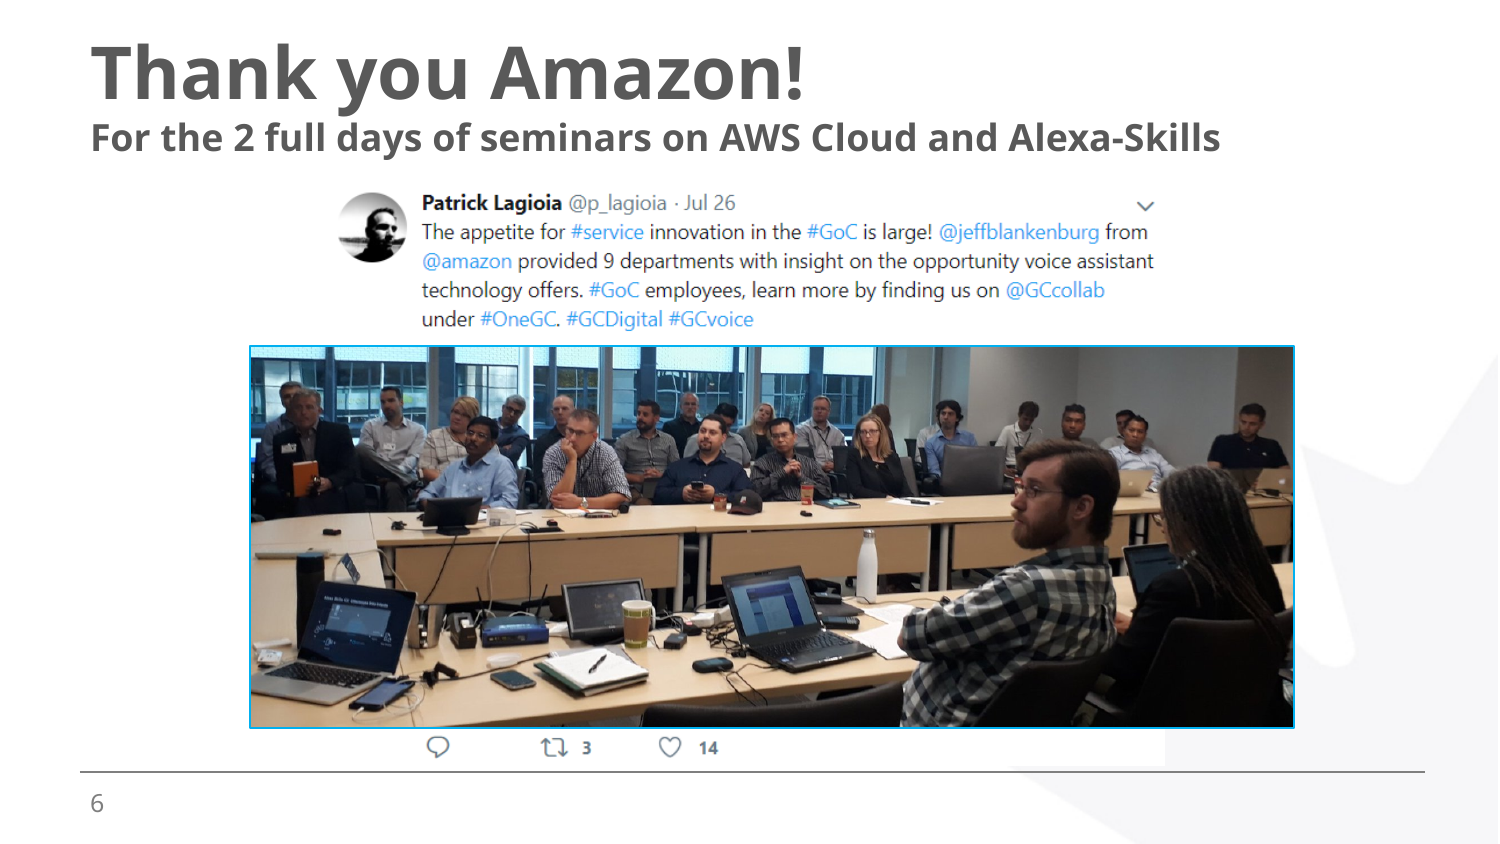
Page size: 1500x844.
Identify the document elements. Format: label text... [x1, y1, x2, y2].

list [335, 737, 1165, 766]
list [335, 188, 1165, 344]
picture [970, 331, 1498, 844]
slide_number ‹#› [75, 782, 237, 827]
picture [252, 348, 1292, 726]
title Thank you Amazon! For the 2 full days of seminars on AWS Cloud and Alexa-Skills [75, 45, 1469, 167]
